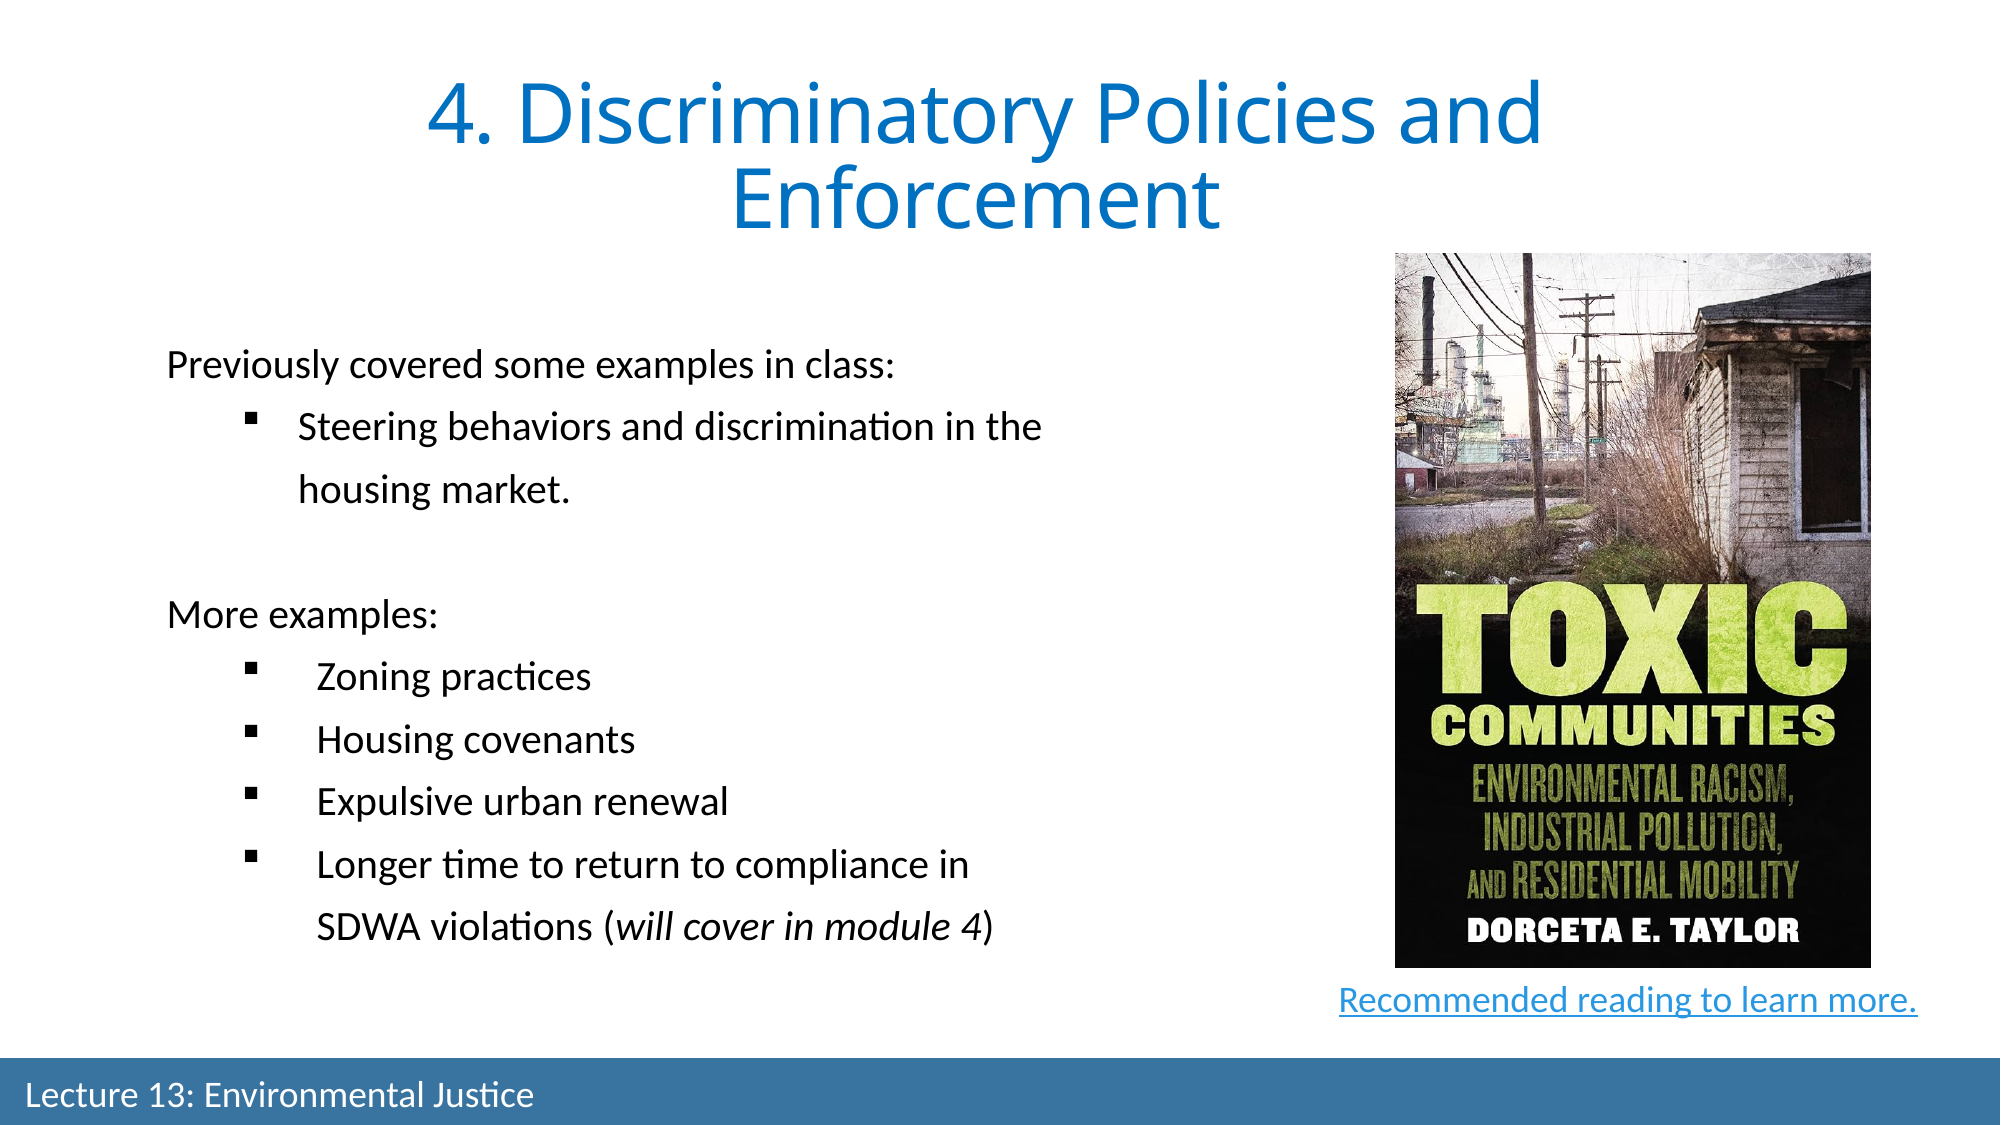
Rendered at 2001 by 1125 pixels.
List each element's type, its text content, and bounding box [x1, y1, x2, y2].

text_box 4. Discriminatory Policies and Enforcement [393, 0, 1579, 254]
picture [1395, 253, 1871, 968]
text_box Previously covered some examples in class: Steering behaviors and discrimination in the housing market. More examples: Zoning practices Housing covenants Expulsive urban renewal Longer time to return to compliance in SDWA violations (will cover in module 4) [151, 316, 1081, 957]
text_box Recommended reading to learn more. [1323, 967, 1981, 1028]
